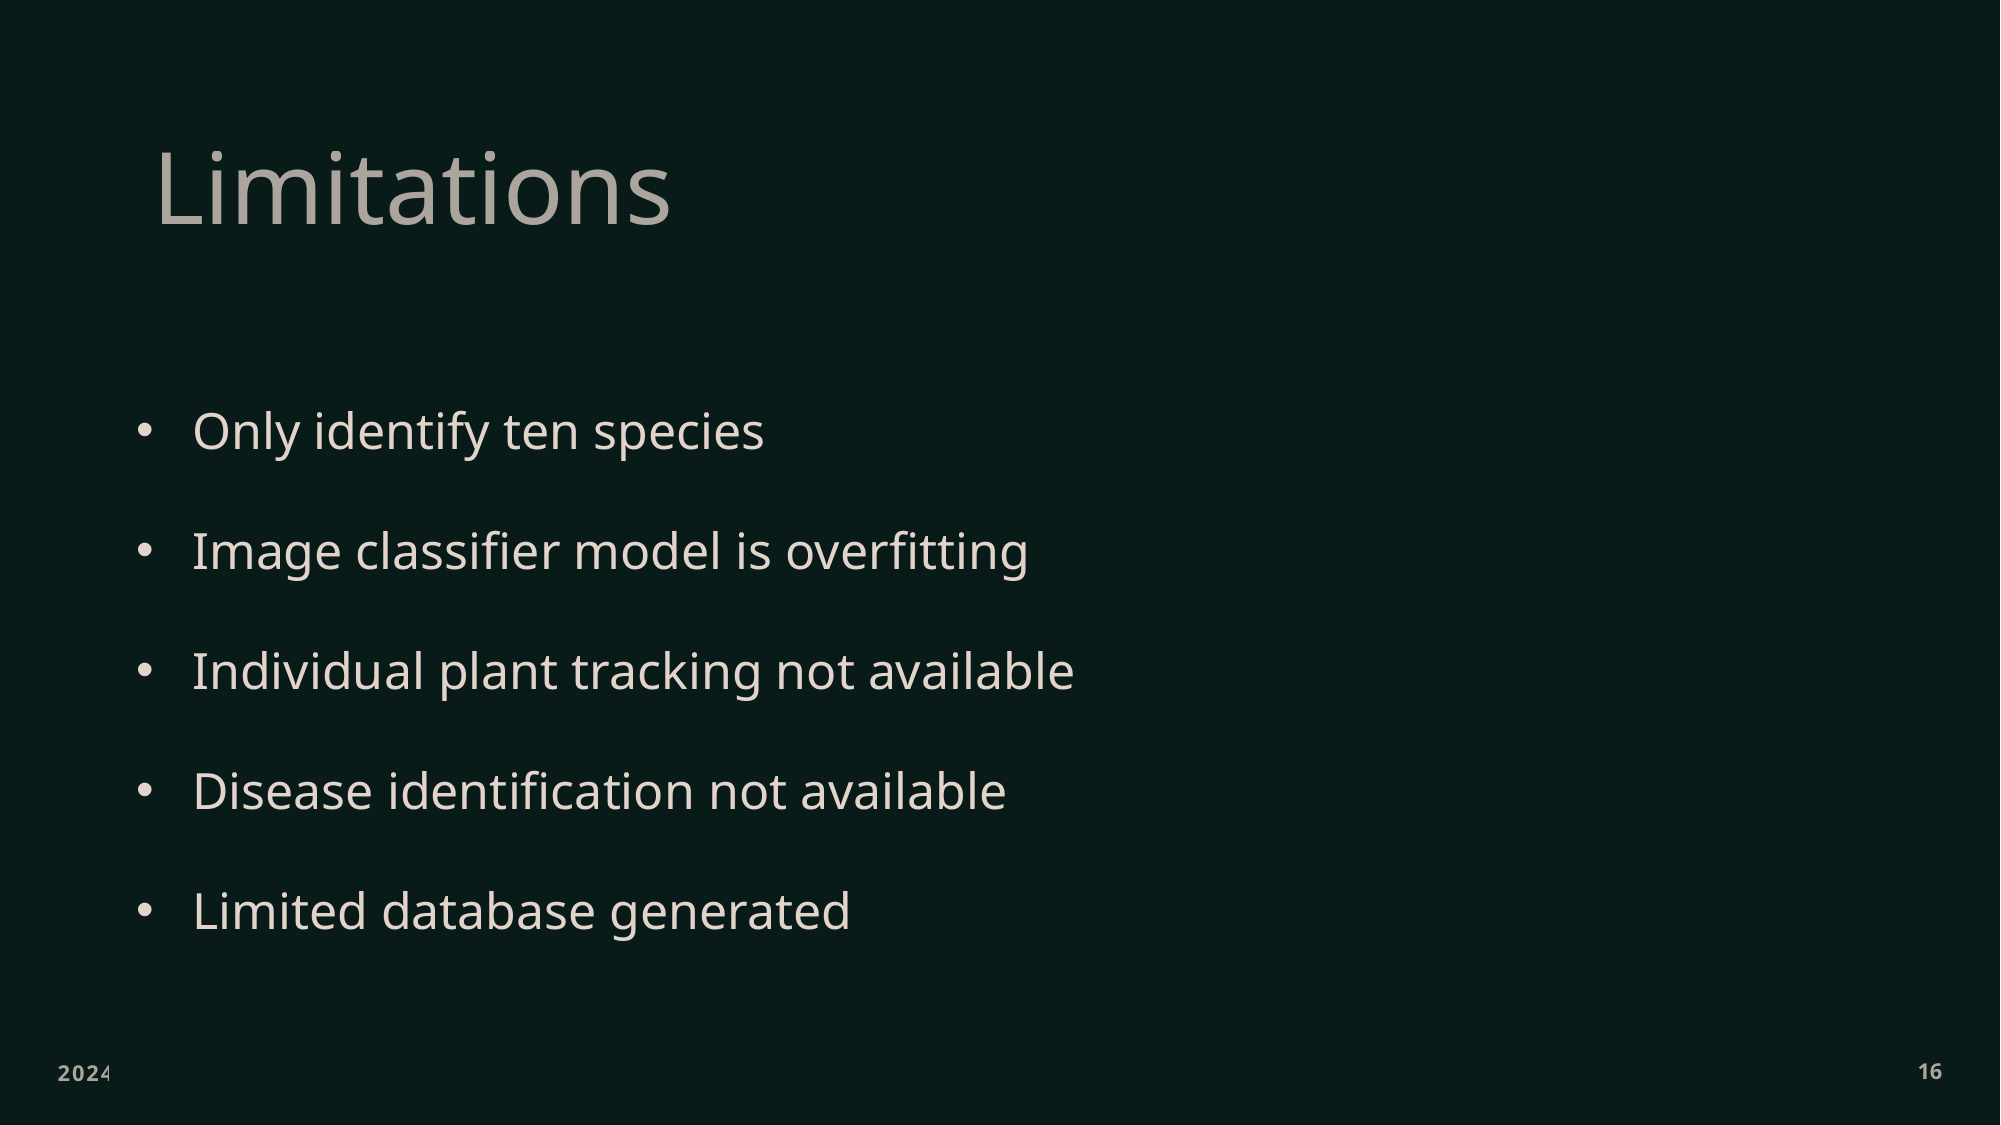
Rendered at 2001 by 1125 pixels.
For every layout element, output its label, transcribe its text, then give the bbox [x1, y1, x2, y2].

slide_number 2024 [42, 1042, 588, 1103]
text_box Only identify ten species Image classifier model is overfitting Individual plant tracking not available Disease identification not available Limited database generated [121, 331, 1747, 947]
slide_number 16 [1725, 1042, 1958, 1103]
title Limitations [137, 117, 1863, 285]
